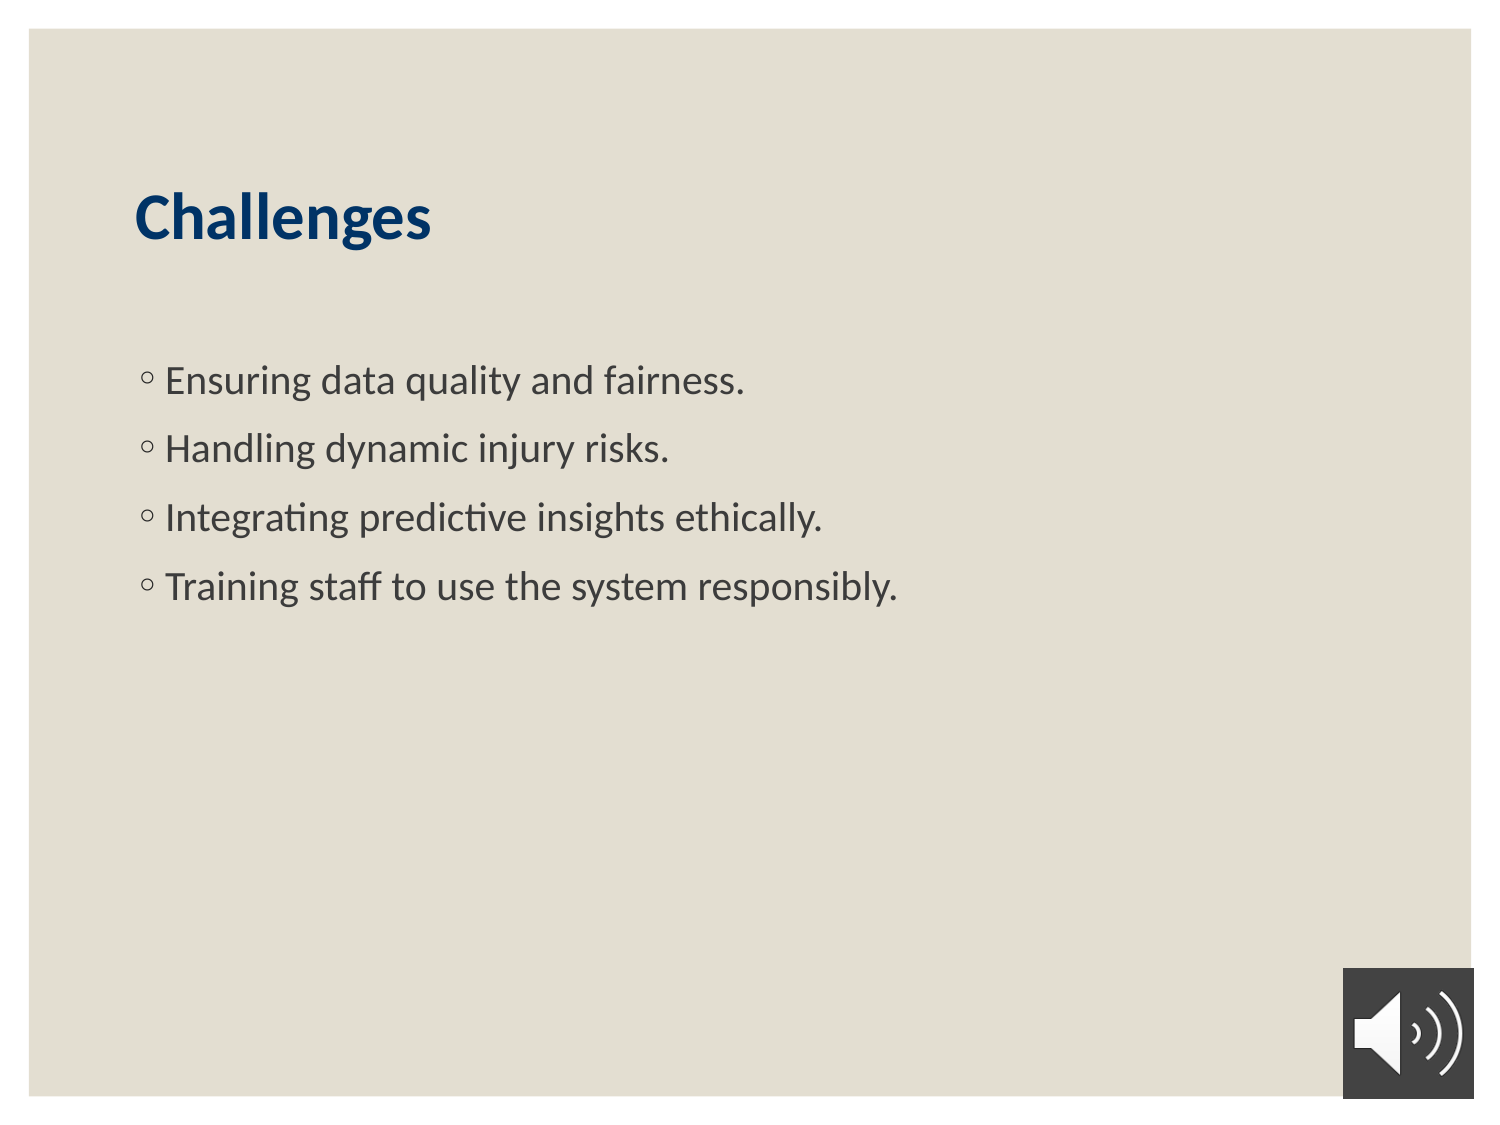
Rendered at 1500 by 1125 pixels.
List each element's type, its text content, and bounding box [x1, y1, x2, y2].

title Challenges [120, 105, 1380, 331]
list Ensuring data quality and fairness. Handling dynamic injury risks. Integrating predictive insights ethically. Training staff to use the system responsibly. [120, 345, 1380, 990]
picture [1341, 966, 1475, 1100]
